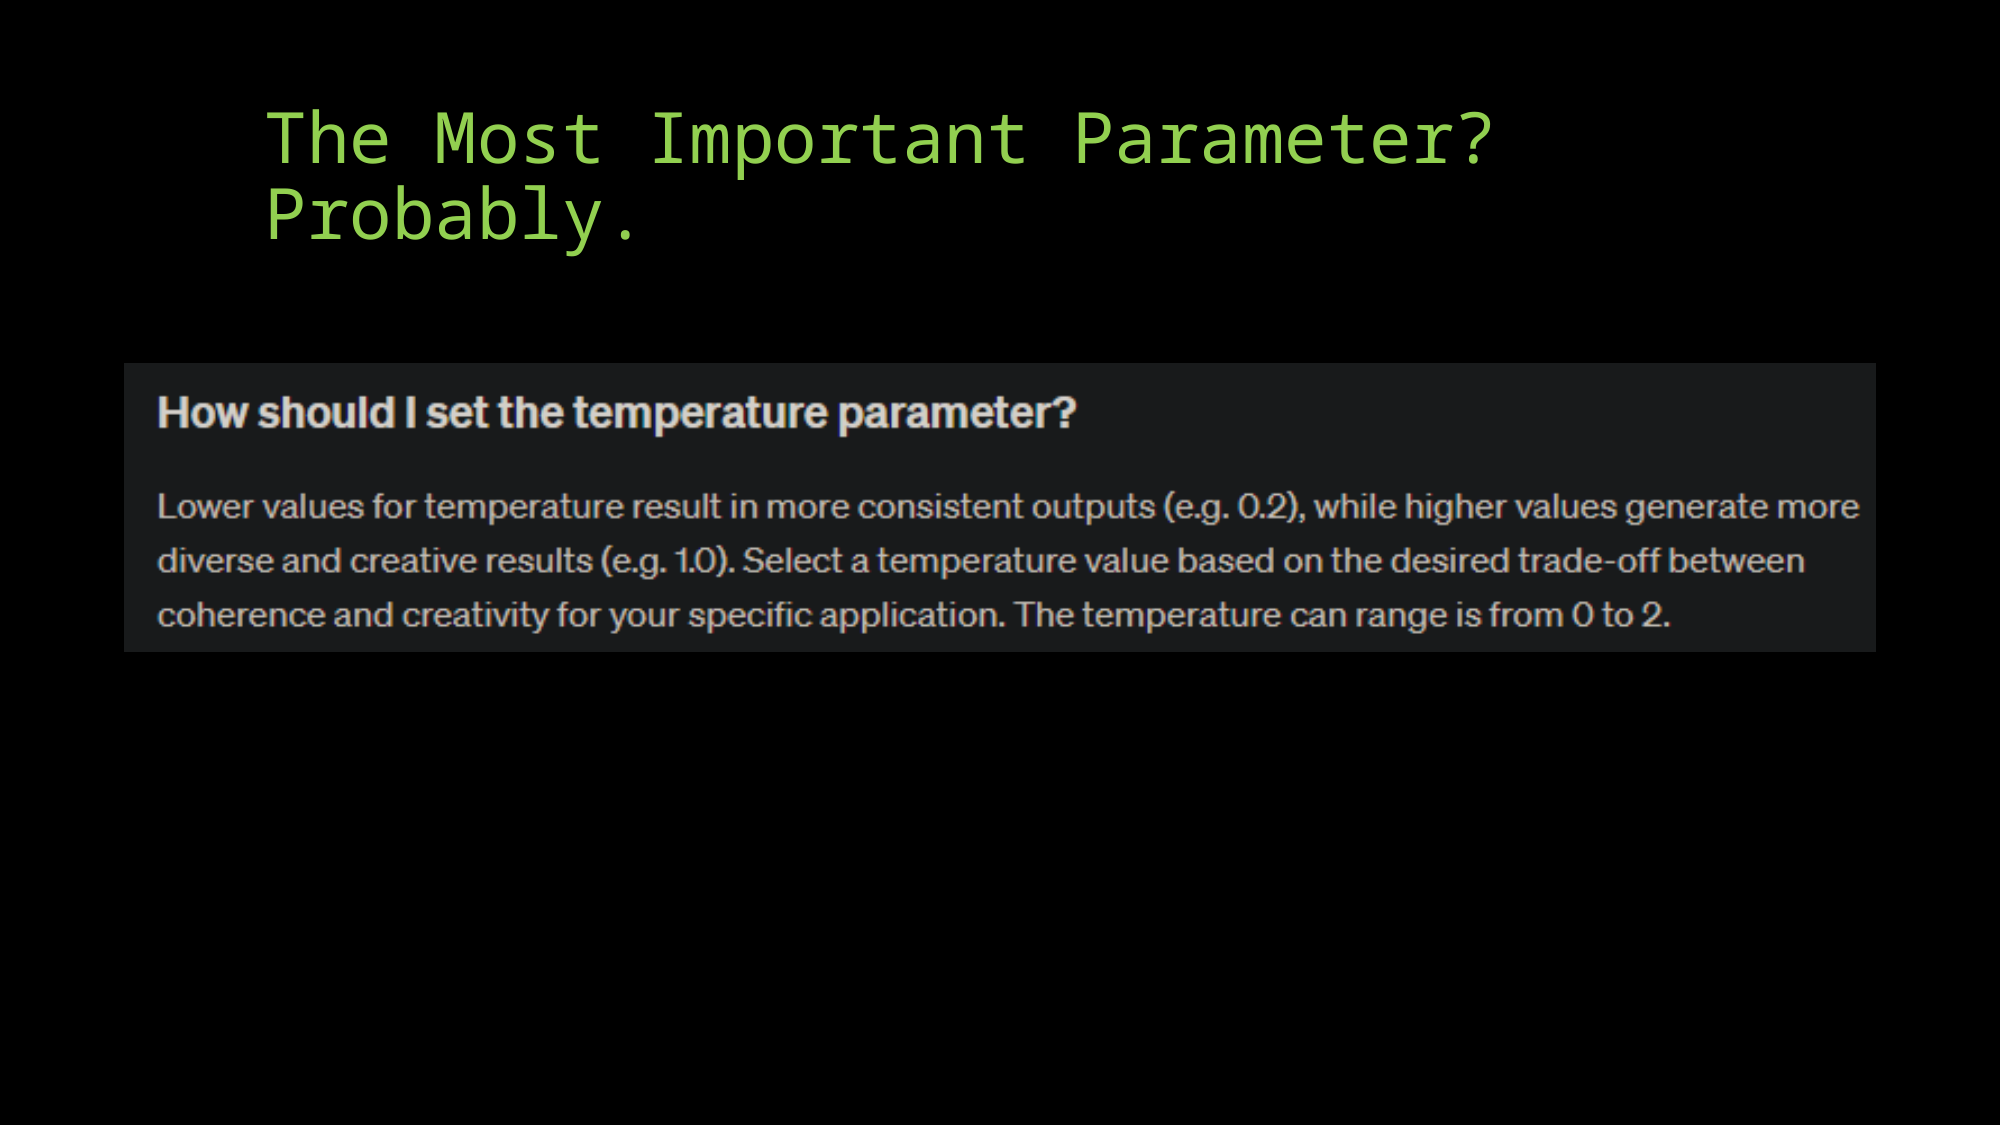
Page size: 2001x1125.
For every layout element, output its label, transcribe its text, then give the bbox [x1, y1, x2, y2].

picture [124, 363, 1876, 652]
title The Most Important Parameter? Probably. [249, 75, 1750, 263]
